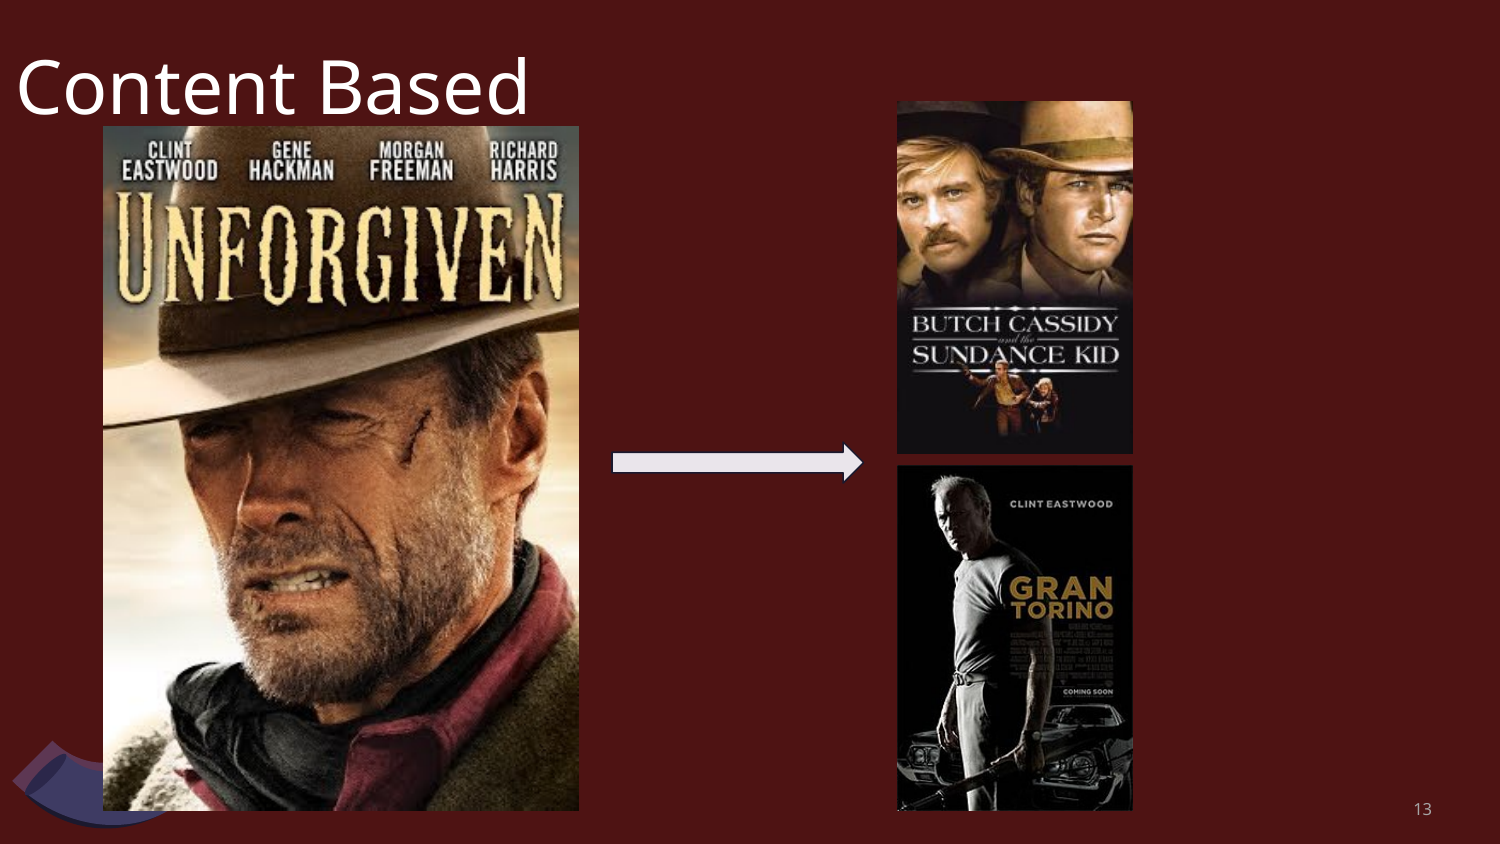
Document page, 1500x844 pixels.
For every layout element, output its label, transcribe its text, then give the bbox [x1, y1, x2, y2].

picture [897, 464, 1133, 811]
picture [102, 125, 579, 811]
picture [897, 101, 1133, 455]
text_box [611, 441, 864, 484]
slide_number ‹#› [1224, 800, 1433, 820]
text_box Content Based [0, 24, 1398, 145]
